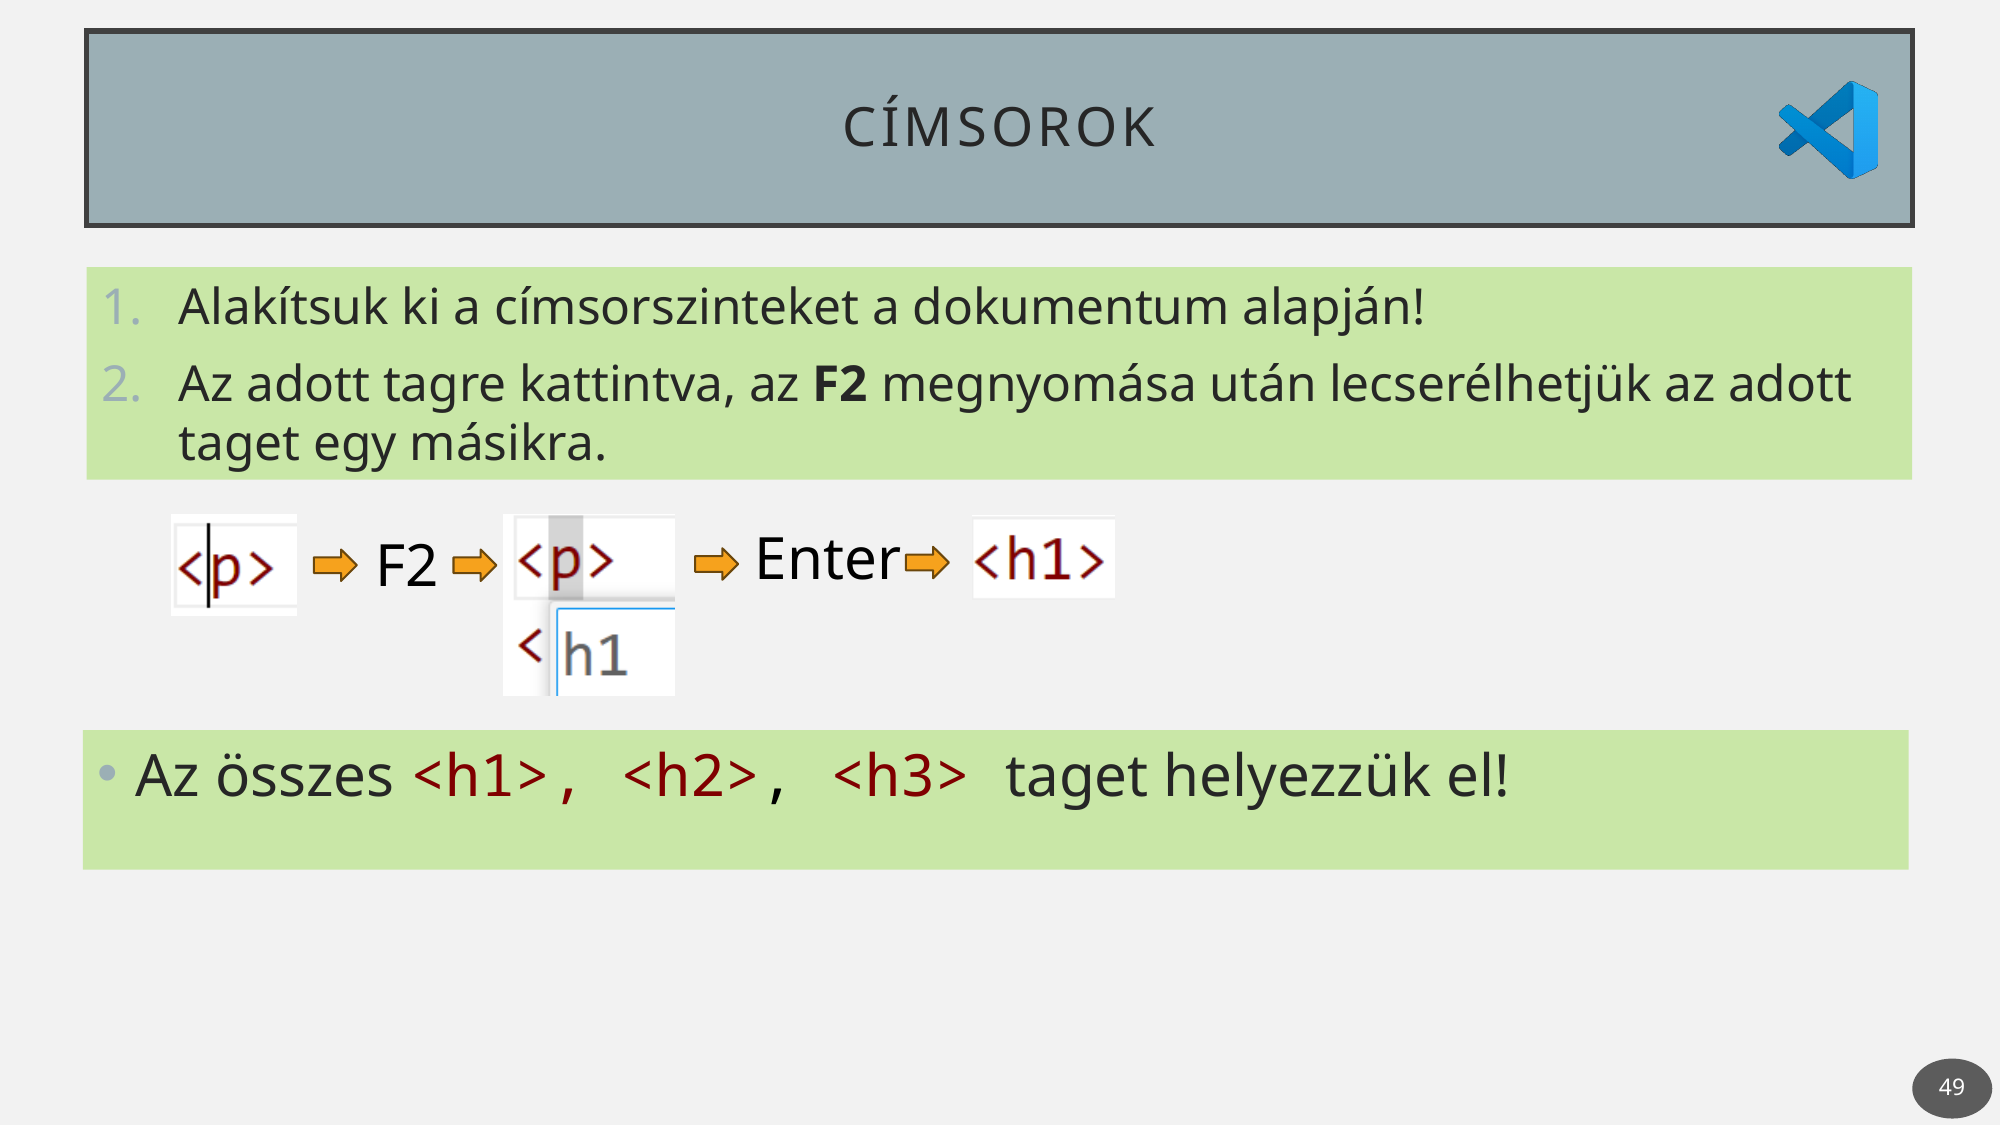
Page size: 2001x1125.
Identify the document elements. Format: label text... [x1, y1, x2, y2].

picture [171, 514, 297, 616]
picture [503, 514, 675, 696]
list Alakítsuk ki a címsorszinteket a dokumentum alapján! Az adott tagre kattintva, az F2 megnyomása után lecserélhetjük az adott taget egy másikra. [86, 267, 1913, 480]
picture [972, 515, 1115, 600]
text_box F2 [360, 521, 503, 606]
text_box Az összes <h1>, <h2>, <h3> taget helyezzük el! [82, 730, 1909, 870]
title Címsorok [84, 28, 1915, 228]
slide_number 49 [1912, 1058, 1993, 1119]
text_box [452, 548, 498, 582]
text_box [694, 547, 739, 581]
text_box Enter [740, 514, 969, 600]
text_box [312, 548, 358, 582]
picture [1779, 81, 1878, 179]
text_box [904, 545, 950, 580]
